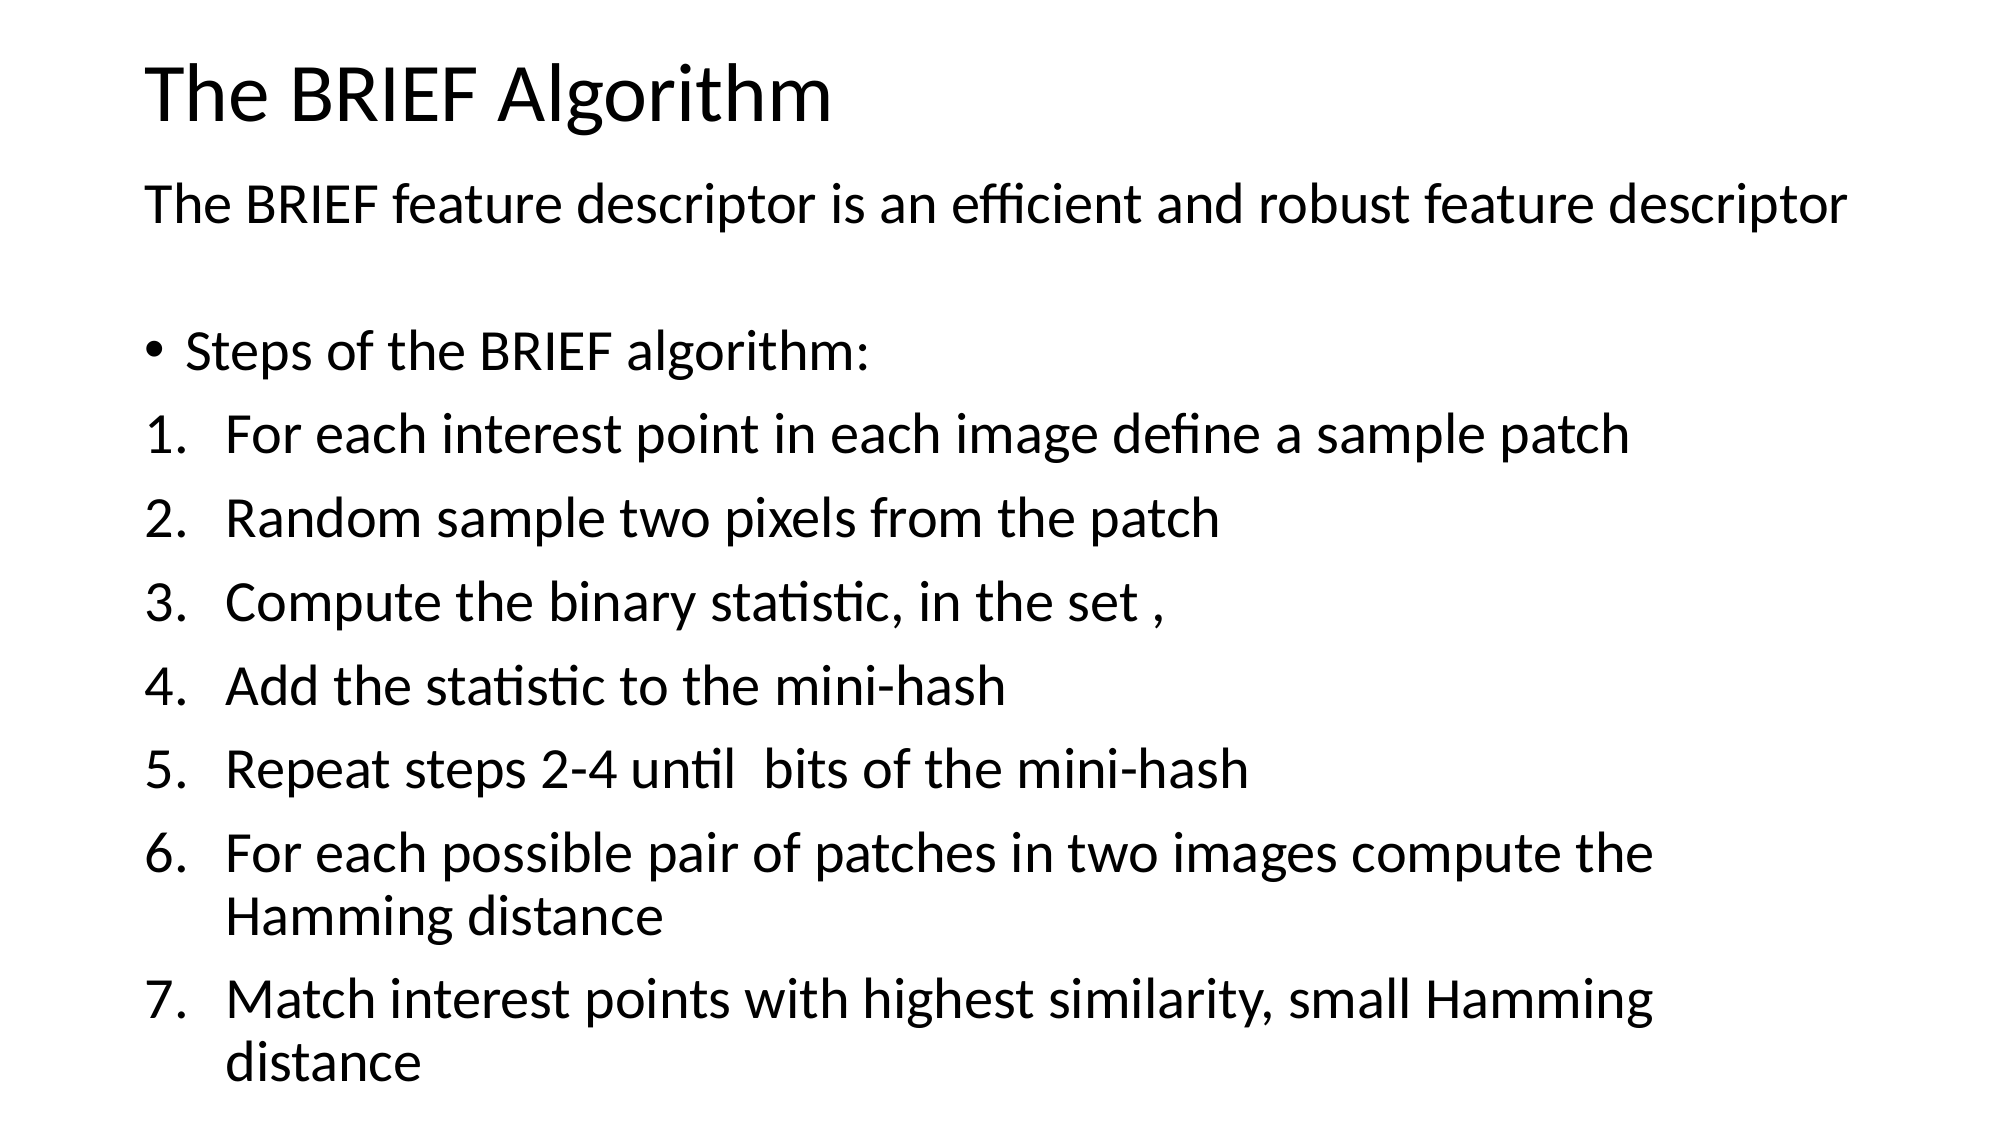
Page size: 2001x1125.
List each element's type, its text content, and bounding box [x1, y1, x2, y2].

title The BRIEF Algorithm [129, 22, 1855, 166]
